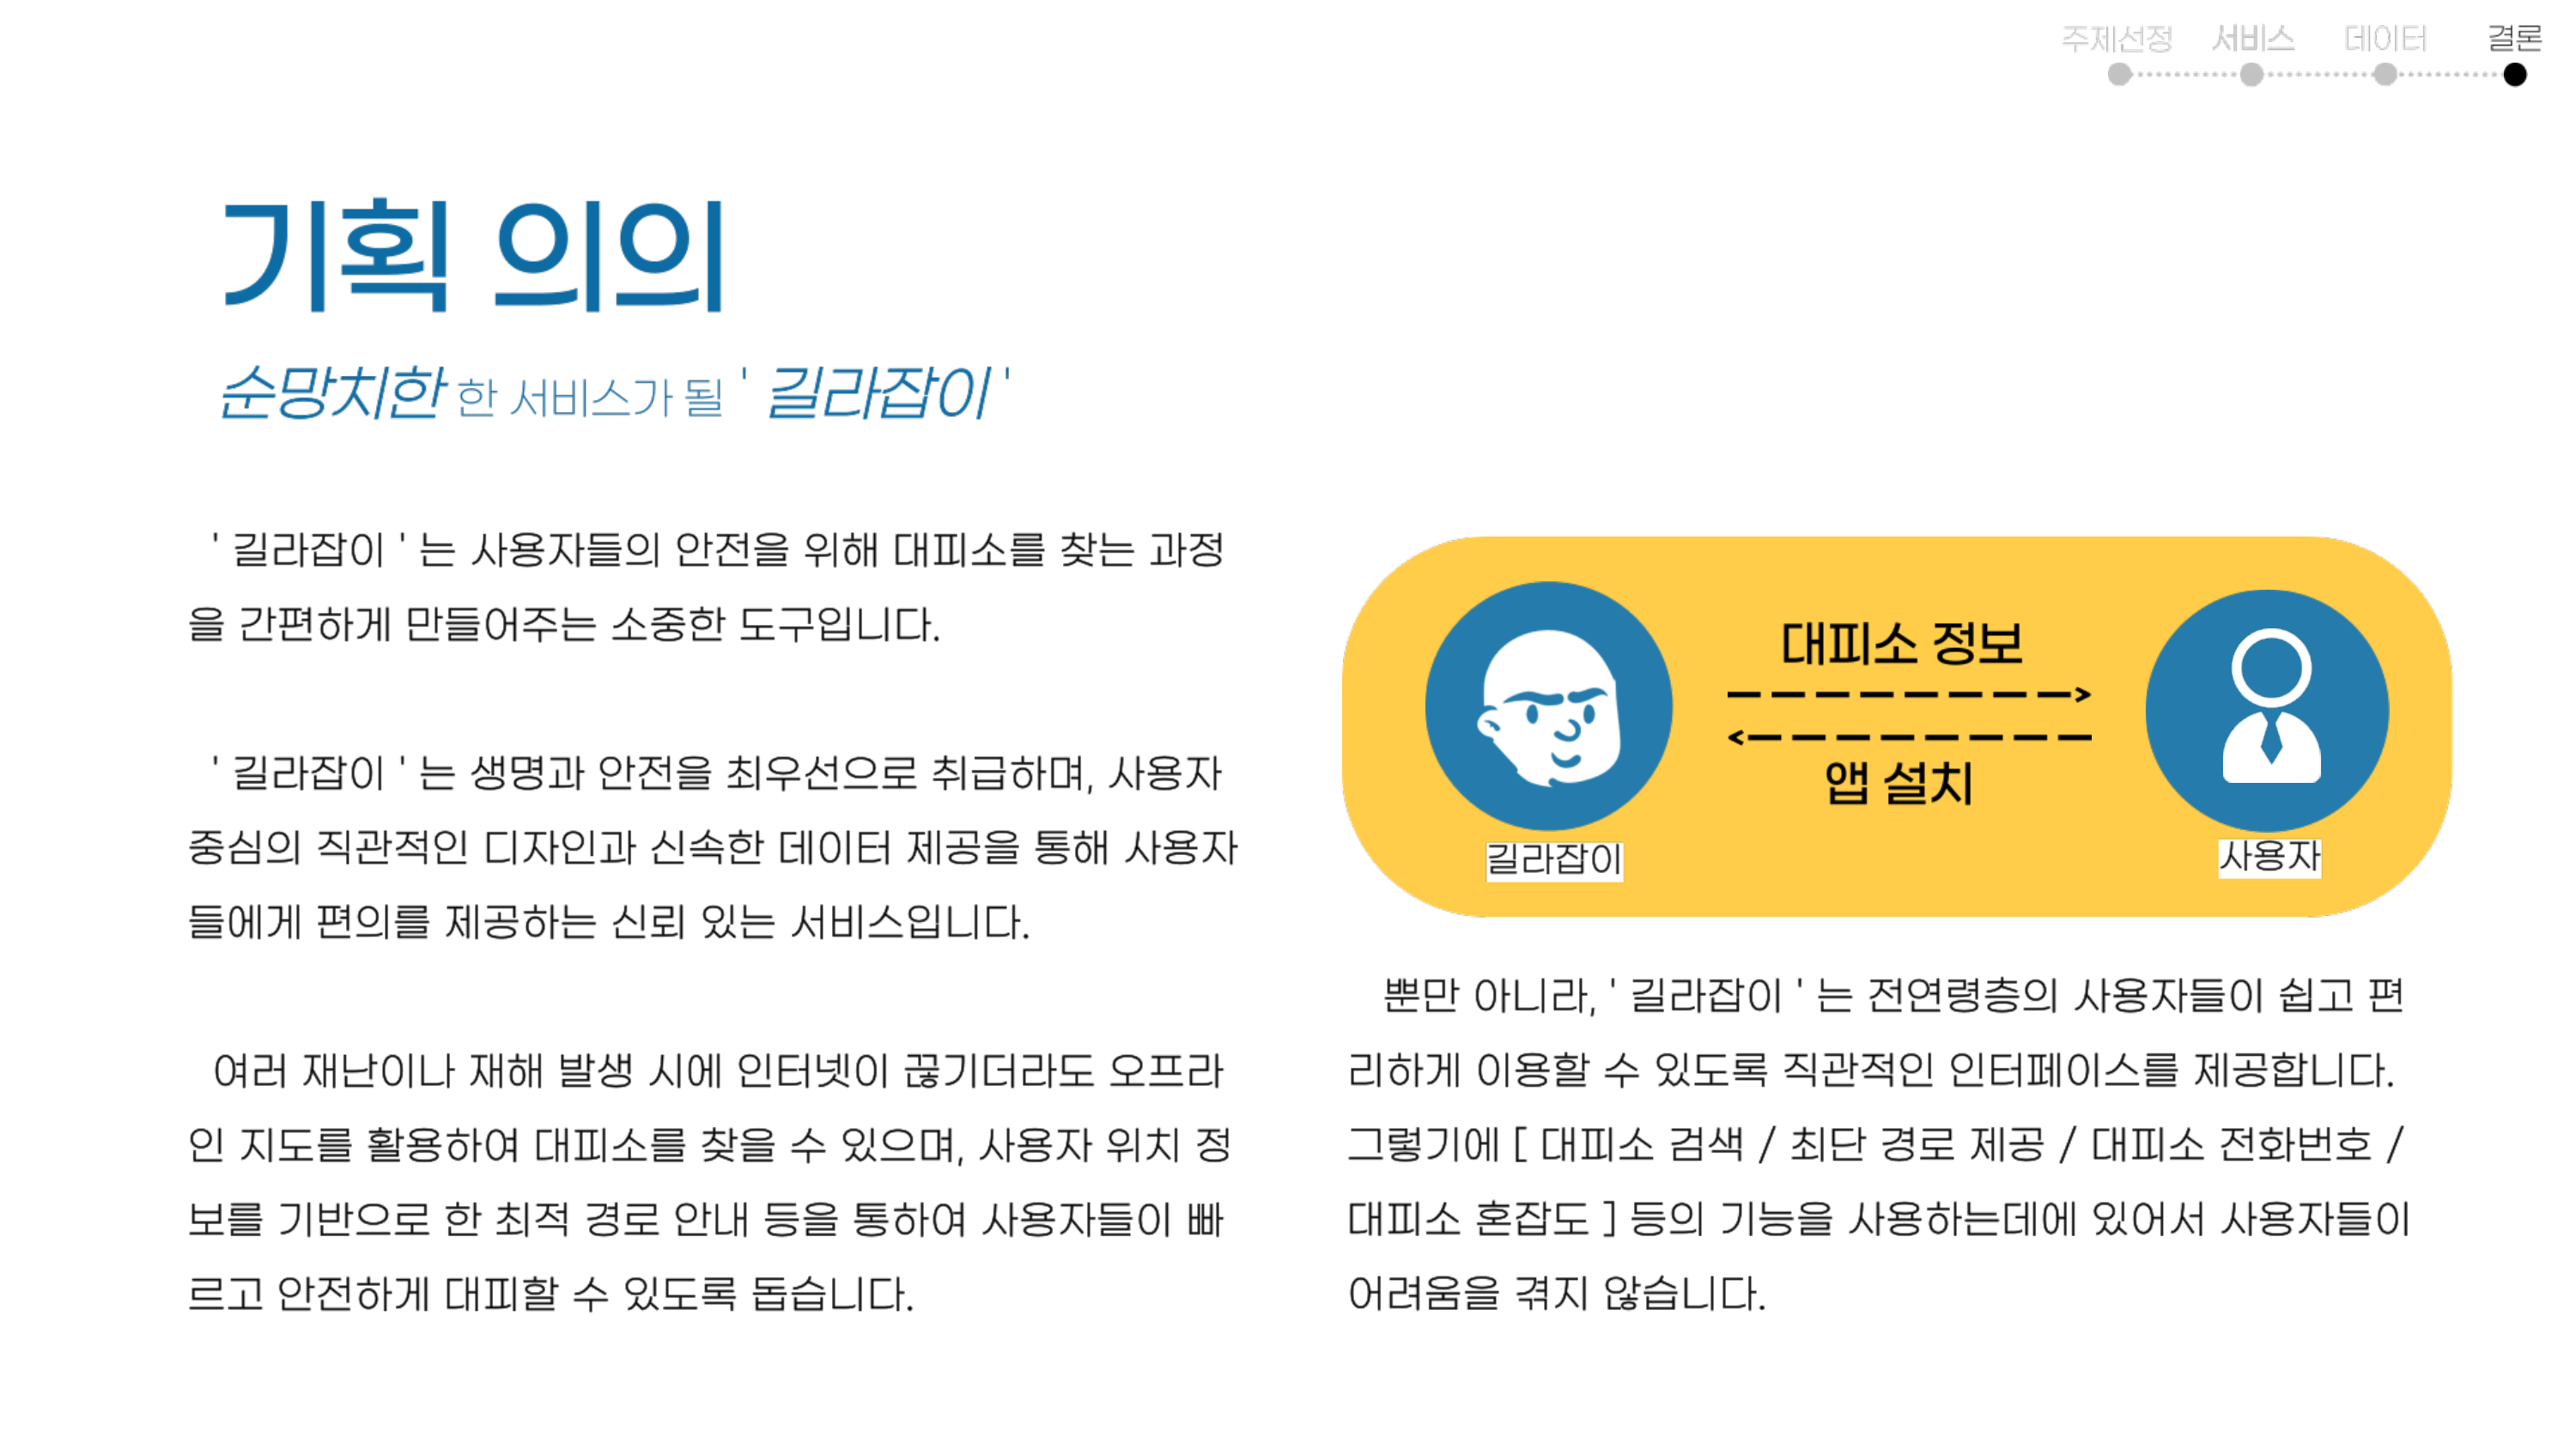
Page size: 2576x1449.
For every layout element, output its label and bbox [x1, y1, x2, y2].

text_box [2108, 63, 2132, 87]
text_box [2239, 63, 2264, 88]
text_box [2374, 63, 2398, 87]
picture [1745, 747, 2051, 868]
text_box [2146, 590, 2390, 833]
text_box [1728, 730, 2092, 747]
text_box [2402, 68, 2500, 83]
text_box [2136, 68, 2235, 83]
text_box [1728, 686, 2092, 704]
picture [2051, 7, 2576, 91]
picture [1690, 597, 2113, 728]
text_box [1342, 537, 2453, 919]
text_box [2267, 68, 2370, 83]
picture [1335, 962, 2448, 1362]
text_box [1425, 575, 1680, 847]
picture [176, 517, 1274, 1362]
text_box [2504, 63, 2528, 88]
picture [2161, 819, 2380, 908]
picture [164, 126, 1073, 494]
picture [1462, 822, 1666, 912]
